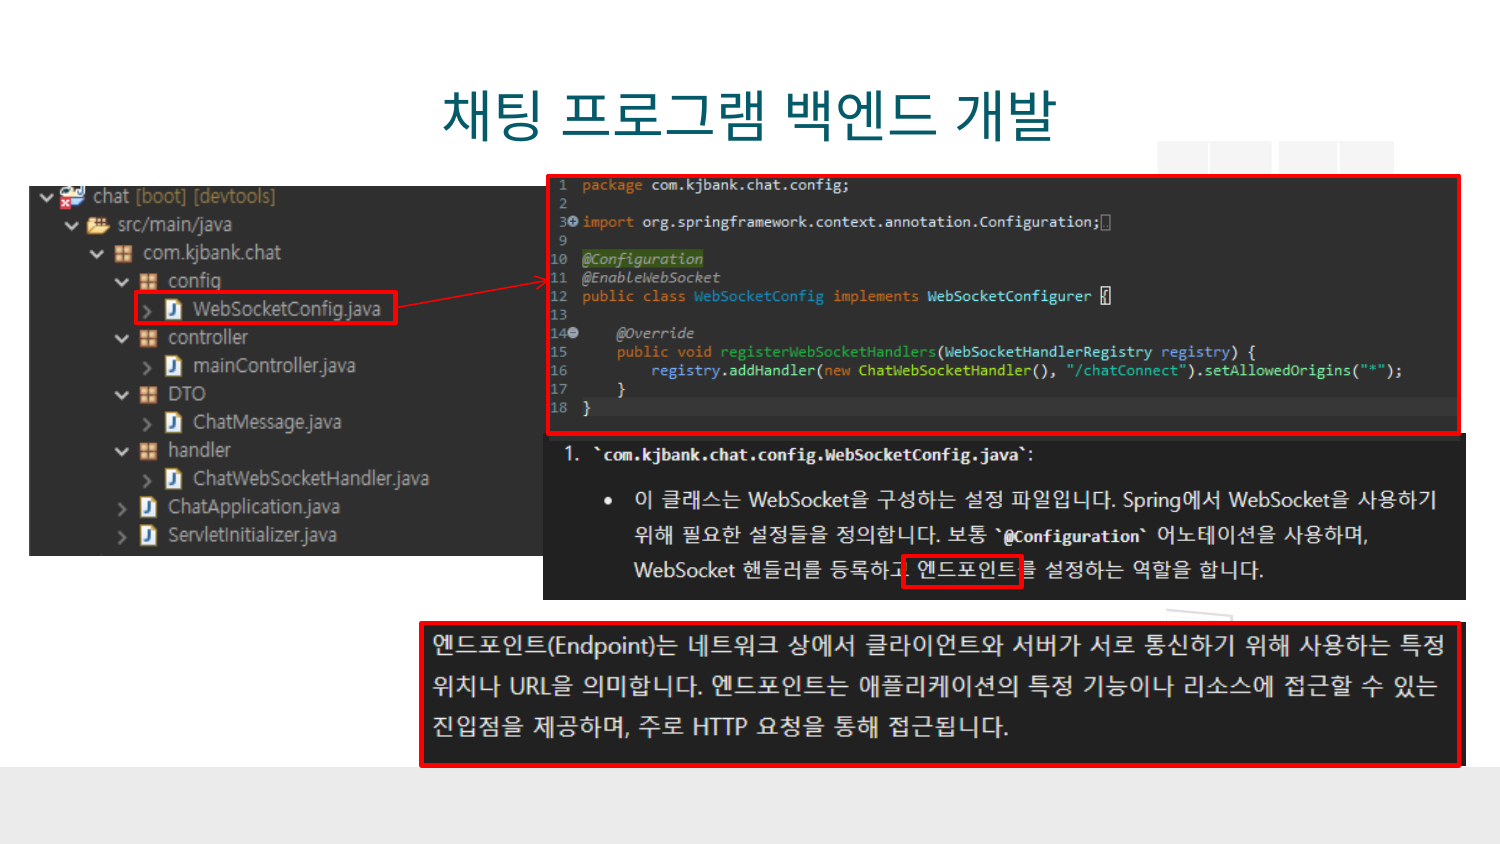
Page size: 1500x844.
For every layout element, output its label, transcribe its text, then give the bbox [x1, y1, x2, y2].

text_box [421, 555, 1466, 766]
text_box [135, 174, 1460, 441]
picture [29, 186, 1466, 556]
title 채팅 프로그램 백엔드 개발 [118, 88, 1382, 142]
